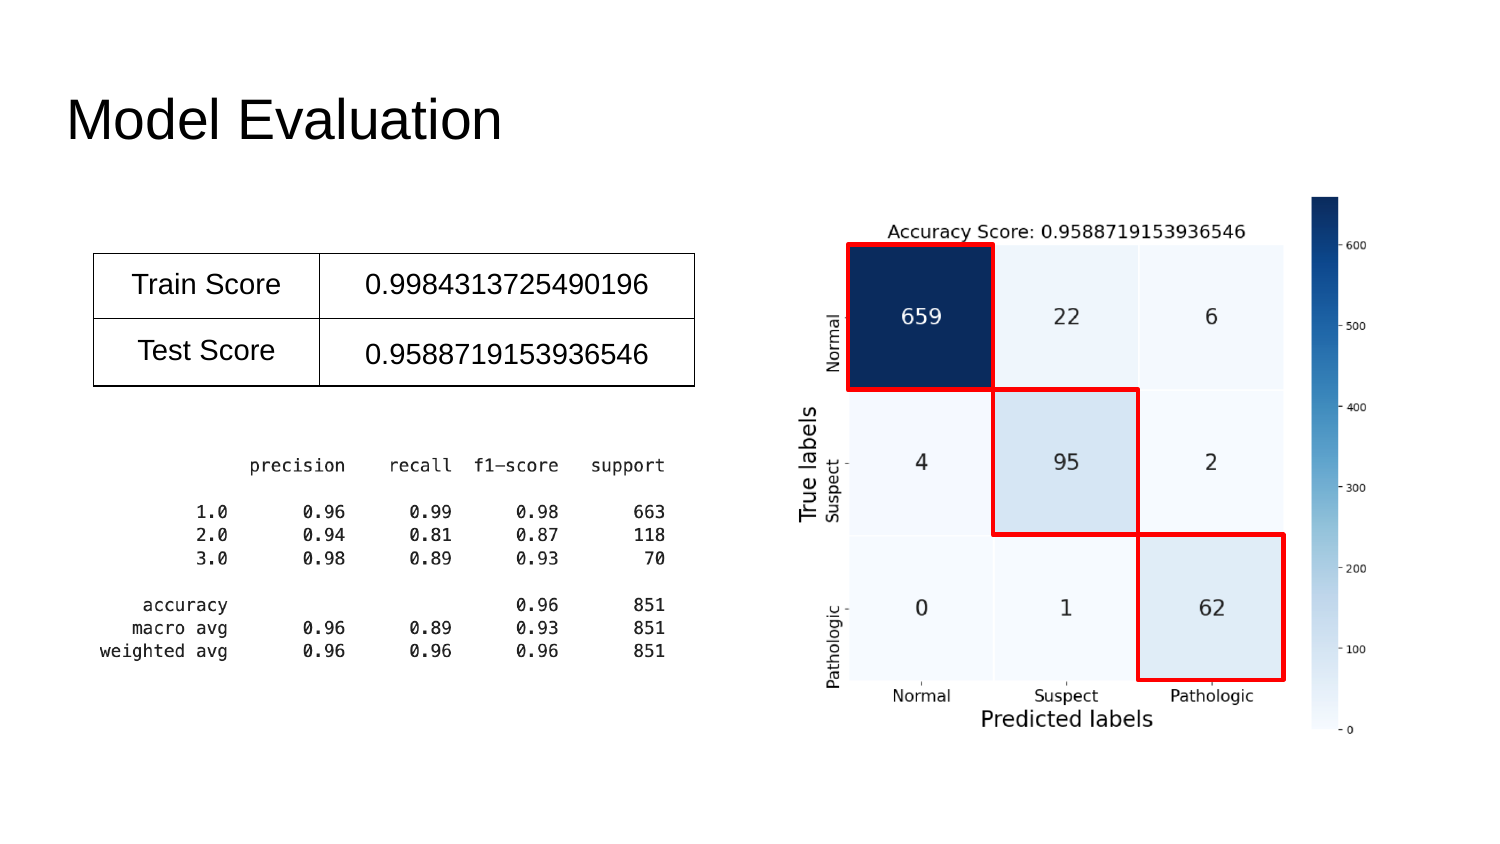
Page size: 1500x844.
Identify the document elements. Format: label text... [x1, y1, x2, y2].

picture [766, 190, 1395, 745]
table_header 0.9984313725490196 [320, 254, 694, 318]
title Model Evaluation [51, 72, 1449, 167]
picture [50, 452, 694, 672]
table_header Train Score [94, 254, 319, 318]
table_cell 0.9588719153936546 [320, 319, 694, 385]
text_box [847, 244, 1284, 681]
table_cell Test Score [94, 319, 319, 385]
